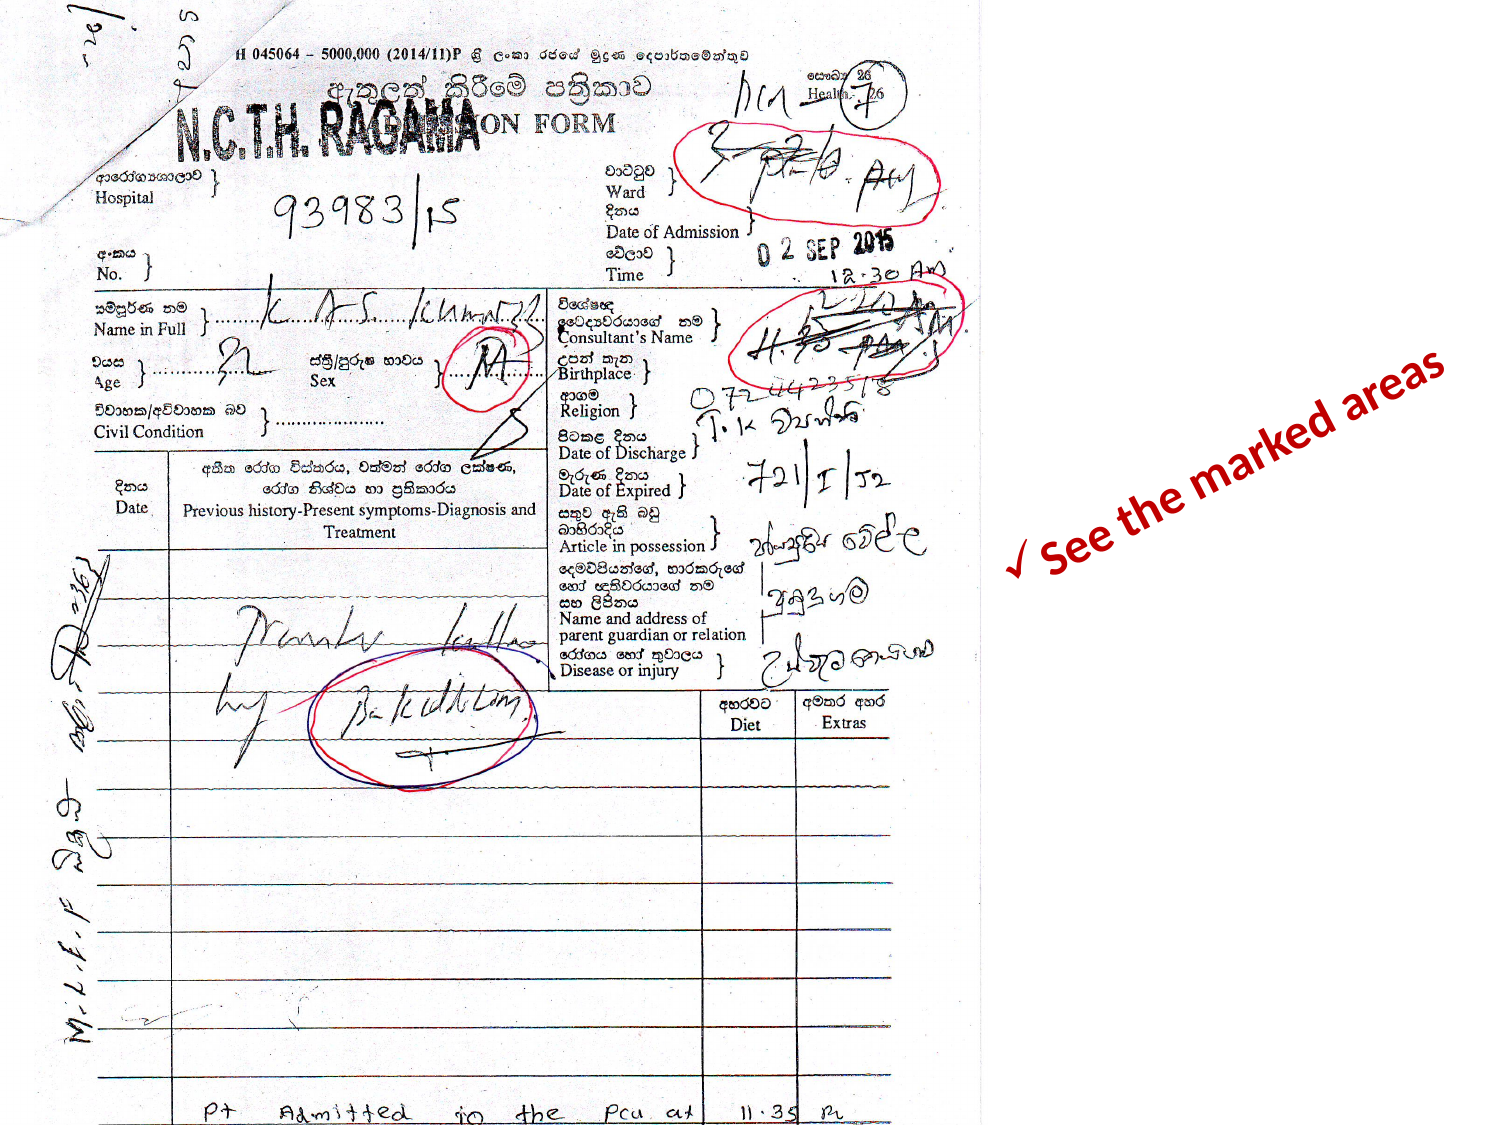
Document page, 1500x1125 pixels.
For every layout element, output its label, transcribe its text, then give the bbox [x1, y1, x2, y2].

text_box See the marked areas [991, 304, 1487, 620]
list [0, 0, 988, 1125]
